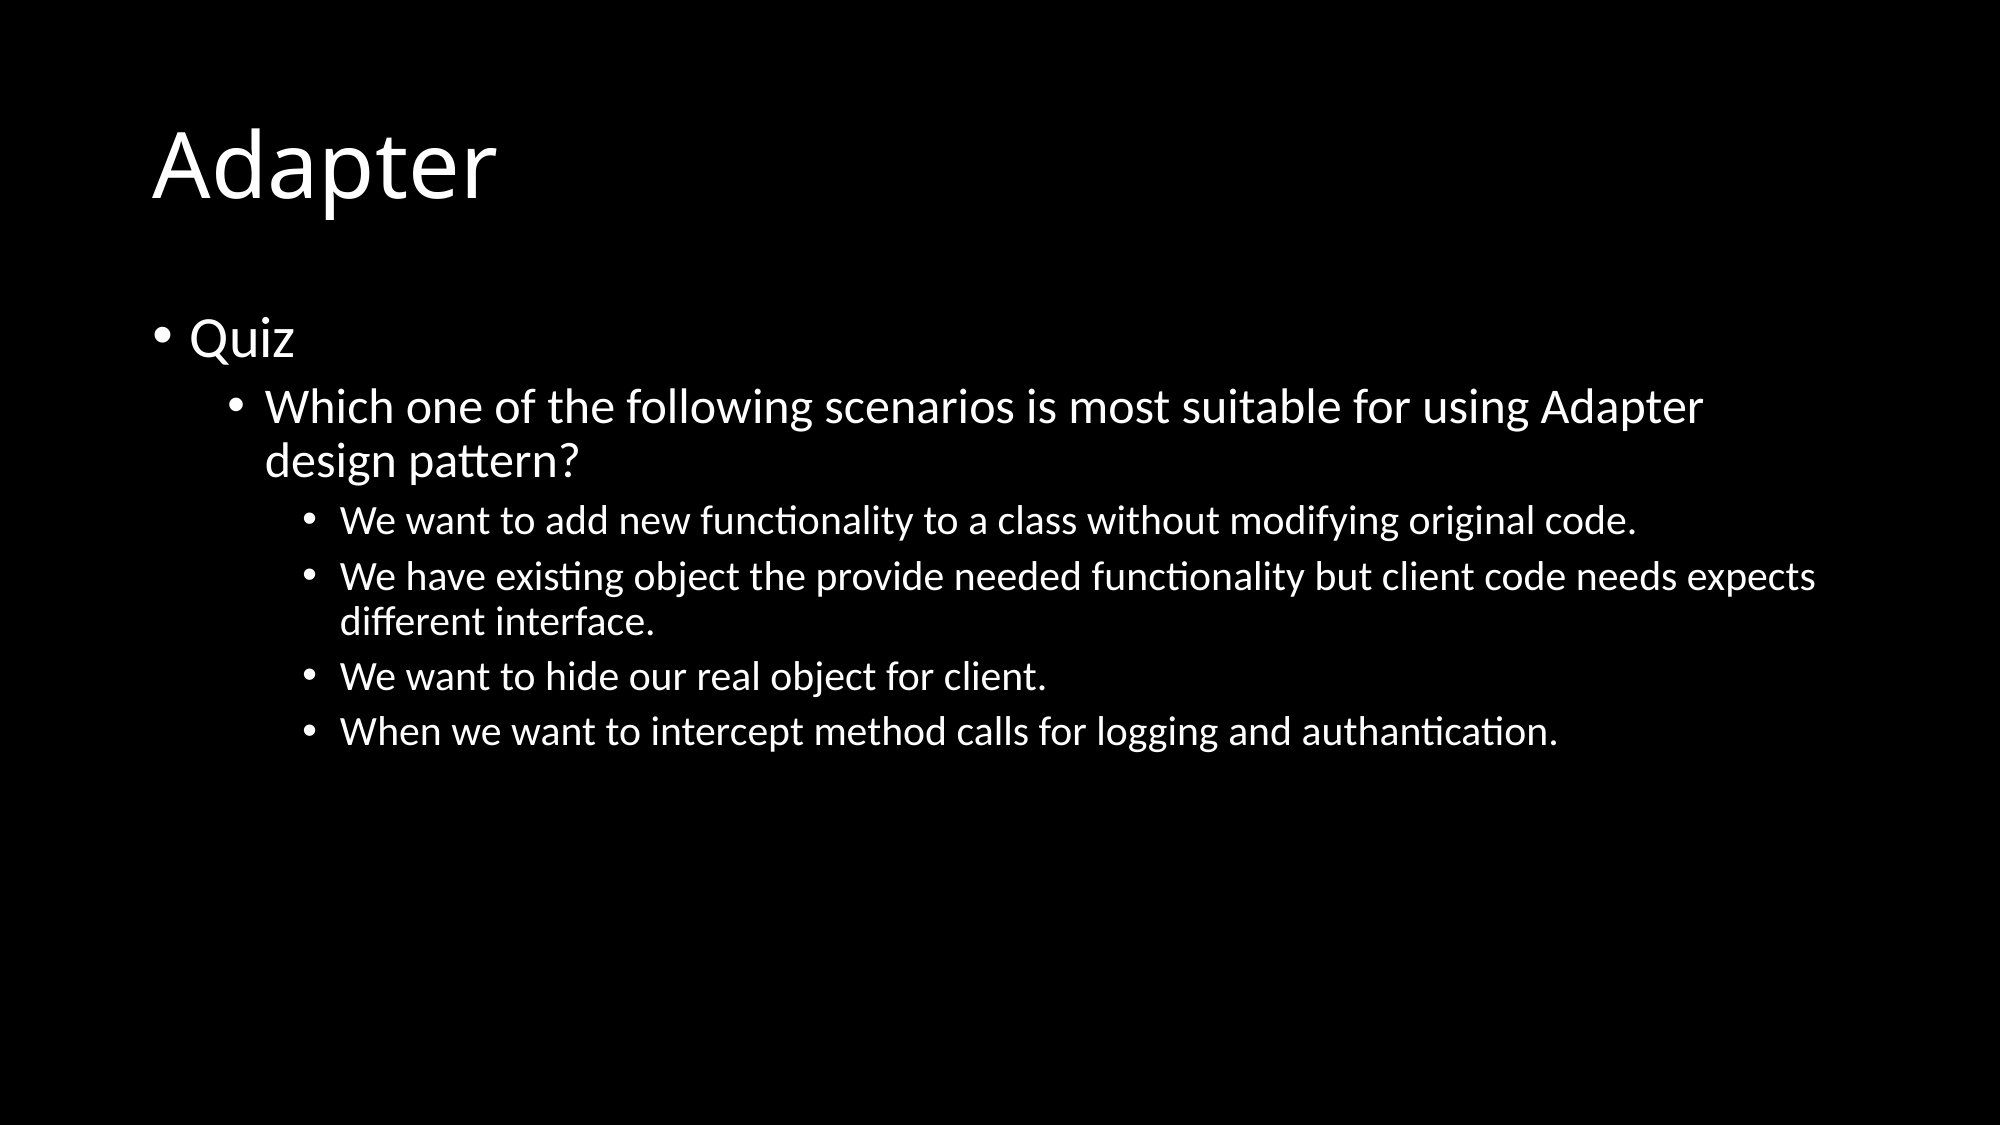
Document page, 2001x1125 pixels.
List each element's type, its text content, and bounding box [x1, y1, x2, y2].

list Quiz Which one of the following scenarios is most suitable for using Adapter design pattern? We want to add new functionality to a class without modifying original code. We have existing object the provide needed functionality but client code needs expects different interface. We want to hide our real object for client. When we want to intercept method calls for logging and authantication. [137, 299, 1863, 1014]
title Adapter [137, 59, 1863, 278]
